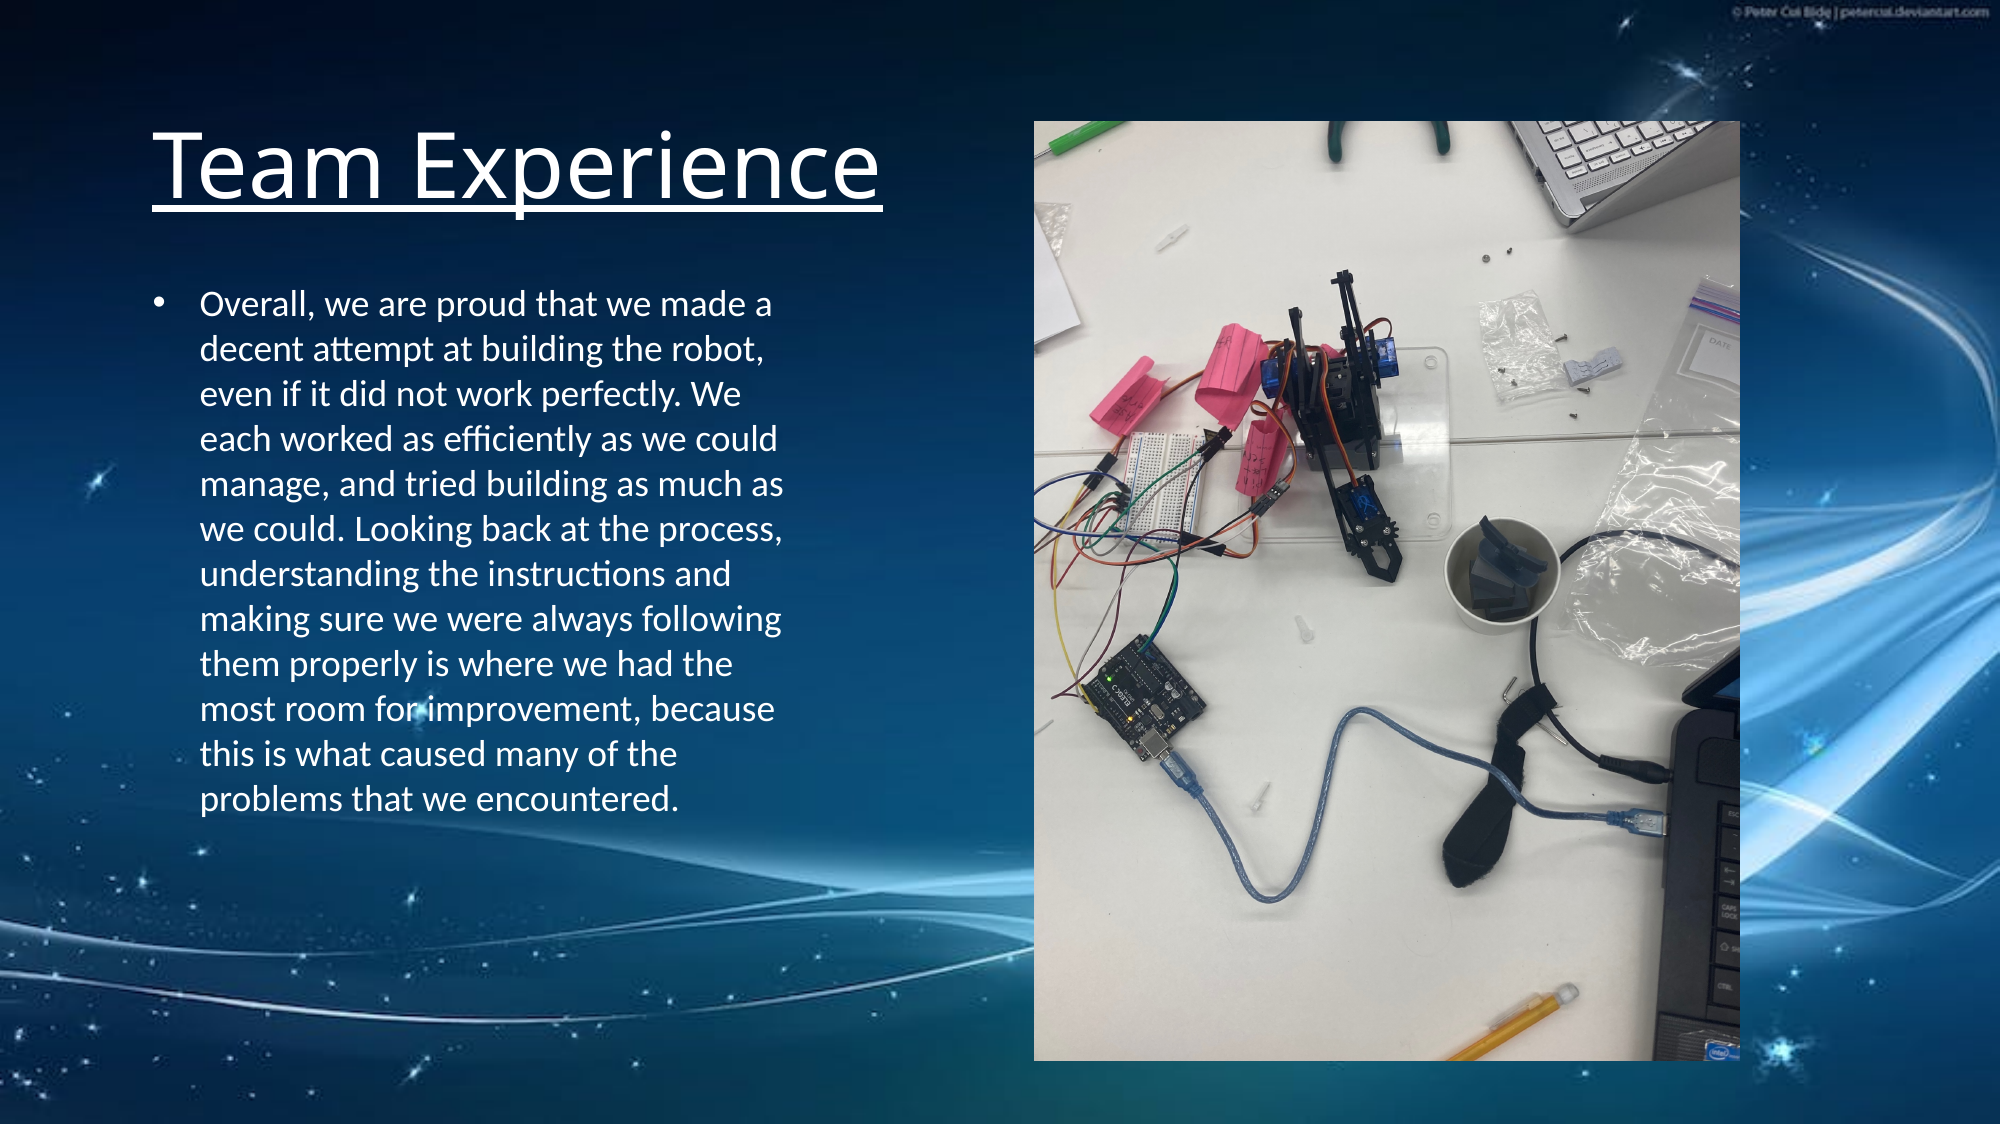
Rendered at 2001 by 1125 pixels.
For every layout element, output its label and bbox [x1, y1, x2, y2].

list [0, 0, 2000, 1125]
picture [1034, 121, 1740, 1061]
